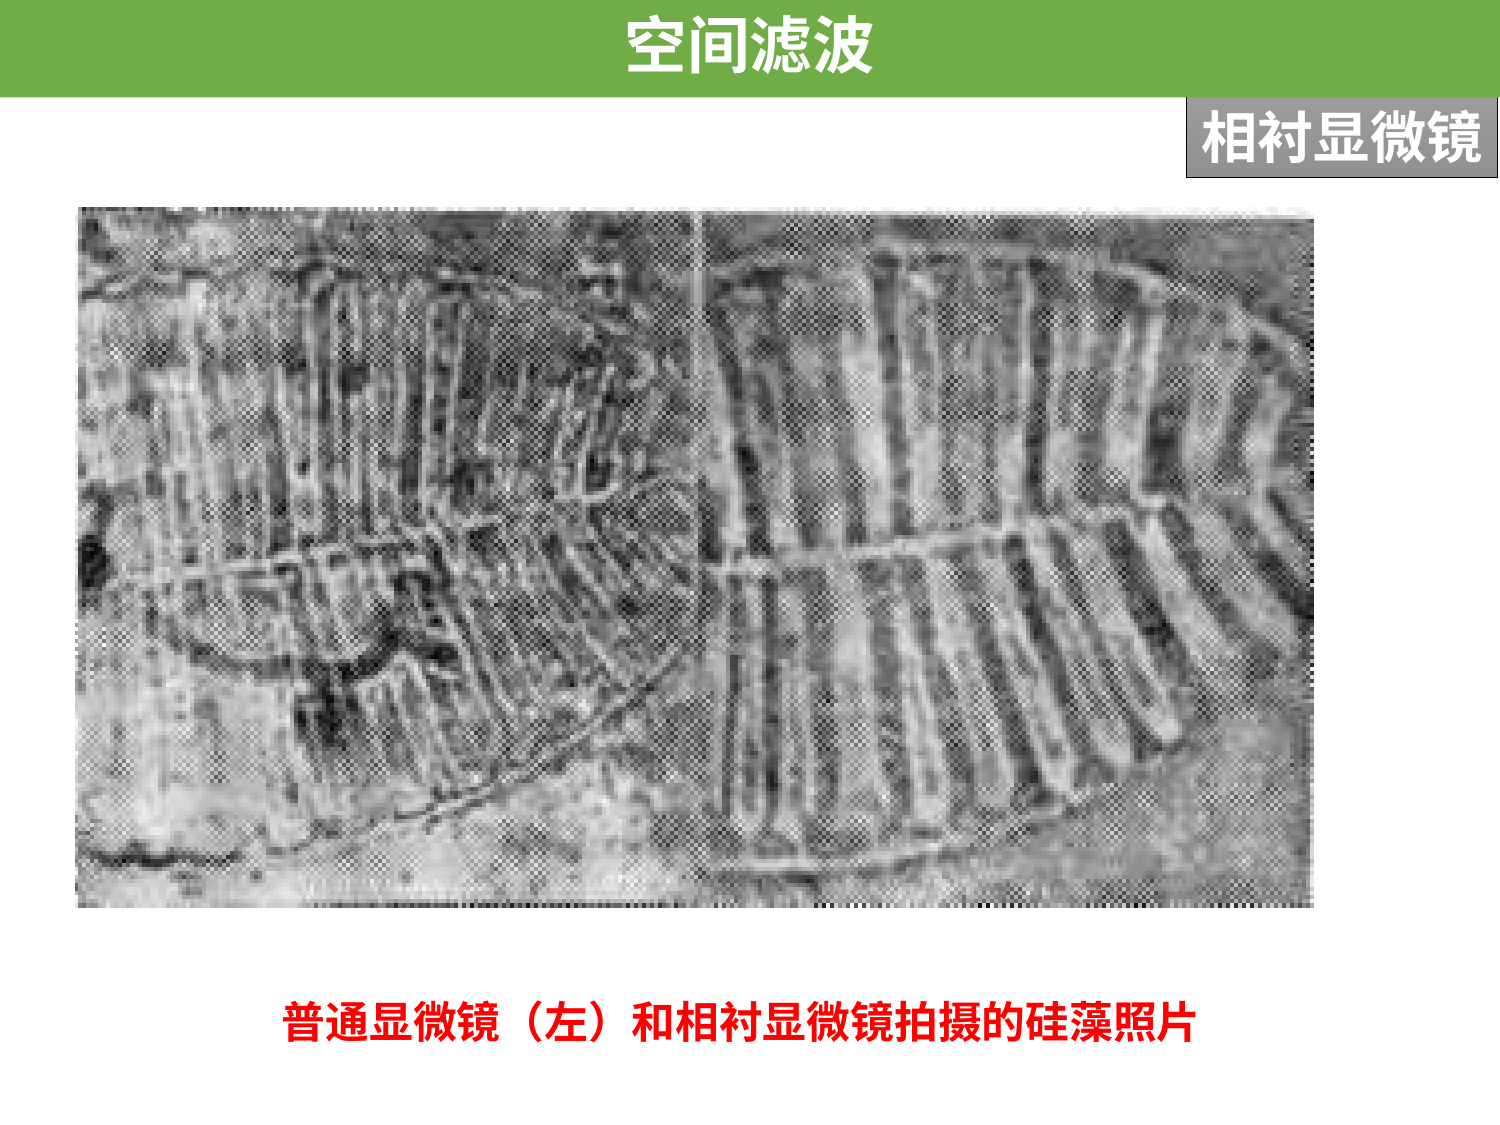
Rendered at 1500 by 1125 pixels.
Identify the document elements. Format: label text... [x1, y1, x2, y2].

picture [74, 207, 1315, 908]
text_box 普通显微镜（左）和相衬显微镜拍摄的硅藻照片 [267, 987, 1233, 1055]
text_box 空间滤波 [0, 0, 1500, 98]
text_box 相衬显微镜 [1186, 98, 1498, 178]
